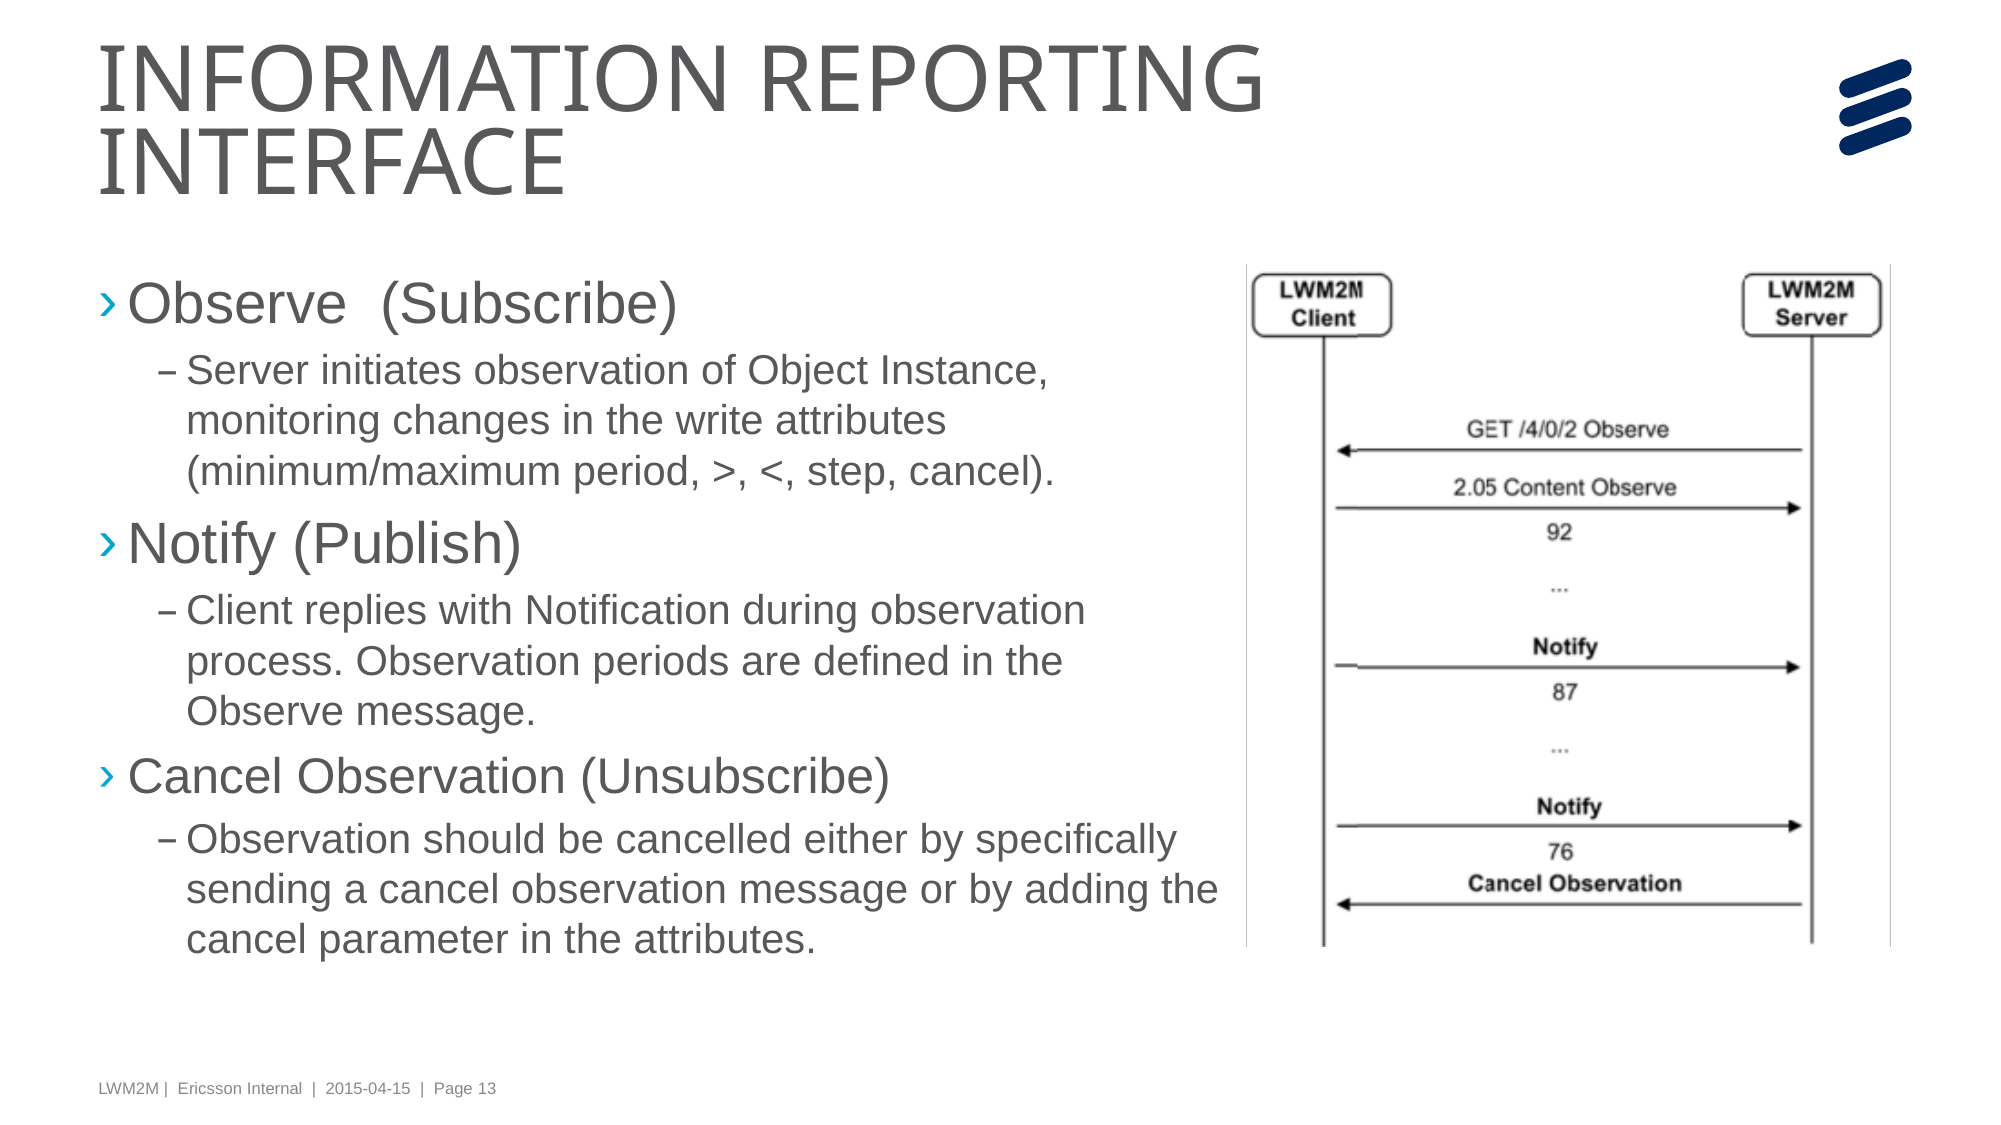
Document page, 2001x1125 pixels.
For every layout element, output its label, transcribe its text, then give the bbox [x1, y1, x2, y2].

list Observe (Subscribe) Server initiates observation of Object Instance, monitoring changes in the write attributes (minimum/maximum period, >, <, step, cancel). Notify (Publish) Client replies with Notification during observation process. Observation periods are defined in the Observe message. Cancel Observation (Unsubscribe) Observation should be cancelled either by specifically sending a cancel observation message or by adding the cancel parameter in the attributes. [86, 264, 1237, 994]
title INFORMATION REPORTING INTERFACE [85, 39, 1726, 218]
picture [1235, 263, 1895, 947]
